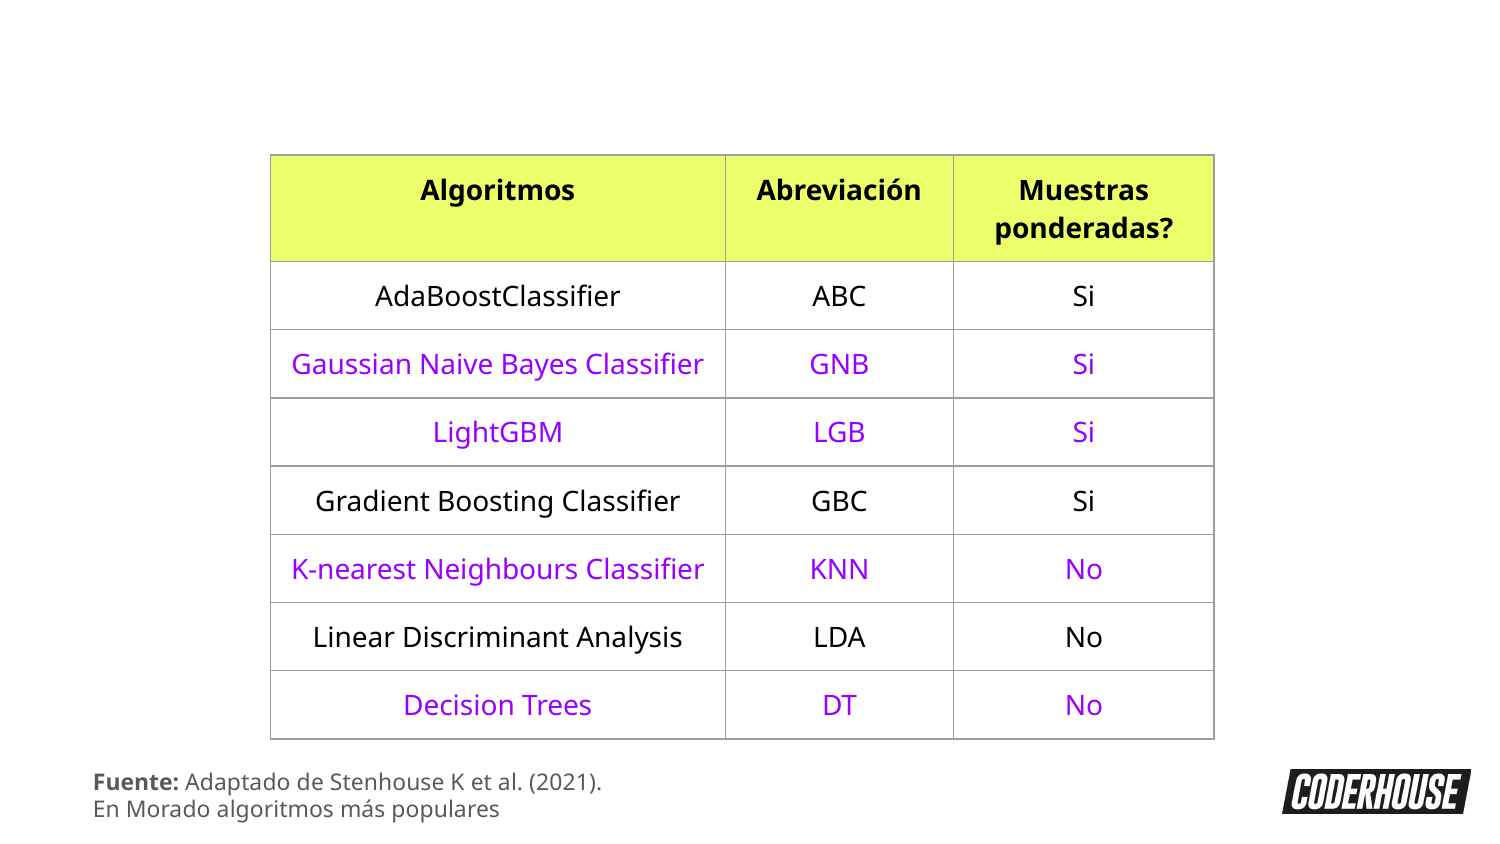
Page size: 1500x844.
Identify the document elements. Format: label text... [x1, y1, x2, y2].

table_cell K-nearest Neighbours Classifier [271, 535, 725, 602]
table_cell GNB [726, 330, 953, 397]
table_cell Decision Trees [271, 671, 725, 738]
table_cell AdaBoostClassifier [271, 262, 725, 329]
table_cell Si [954, 467, 1213, 534]
picture [1281, 769, 1471, 814]
table_cell DT [726, 671, 953, 738]
table_cell Gaussian Naive Bayes Classifier [271, 330, 725, 397]
table_cell GBC [726, 467, 953, 534]
table_cell KNN [726, 535, 953, 602]
table_cell No [954, 603, 1213, 670]
table_cell ABC [726, 262, 953, 329]
table_header Muestras ponderadas? [954, 156, 1213, 261]
table_cell LDA [726, 603, 953, 670]
table_cell Linear Discriminant Analysis [271, 603, 725, 670]
table_header Abreviación [726, 156, 953, 261]
table_cell No [954, 671, 1213, 738]
text_box Fuente: Adaptado de Stenhouse K et al. (2021). En Morado algoritmos más populares [77, 752, 1033, 838]
table_cell LGB [726, 399, 953, 465]
table_cell No [954, 535, 1213, 602]
table_cell Si [954, 399, 1213, 465]
table_header Algoritmos [271, 156, 725, 261]
table_cell Si [954, 330, 1213, 397]
table_cell LightGBM [271, 399, 725, 465]
table_cell Gradient Boosting Classifier [271, 467, 725, 534]
table_cell Si [954, 262, 1213, 329]
